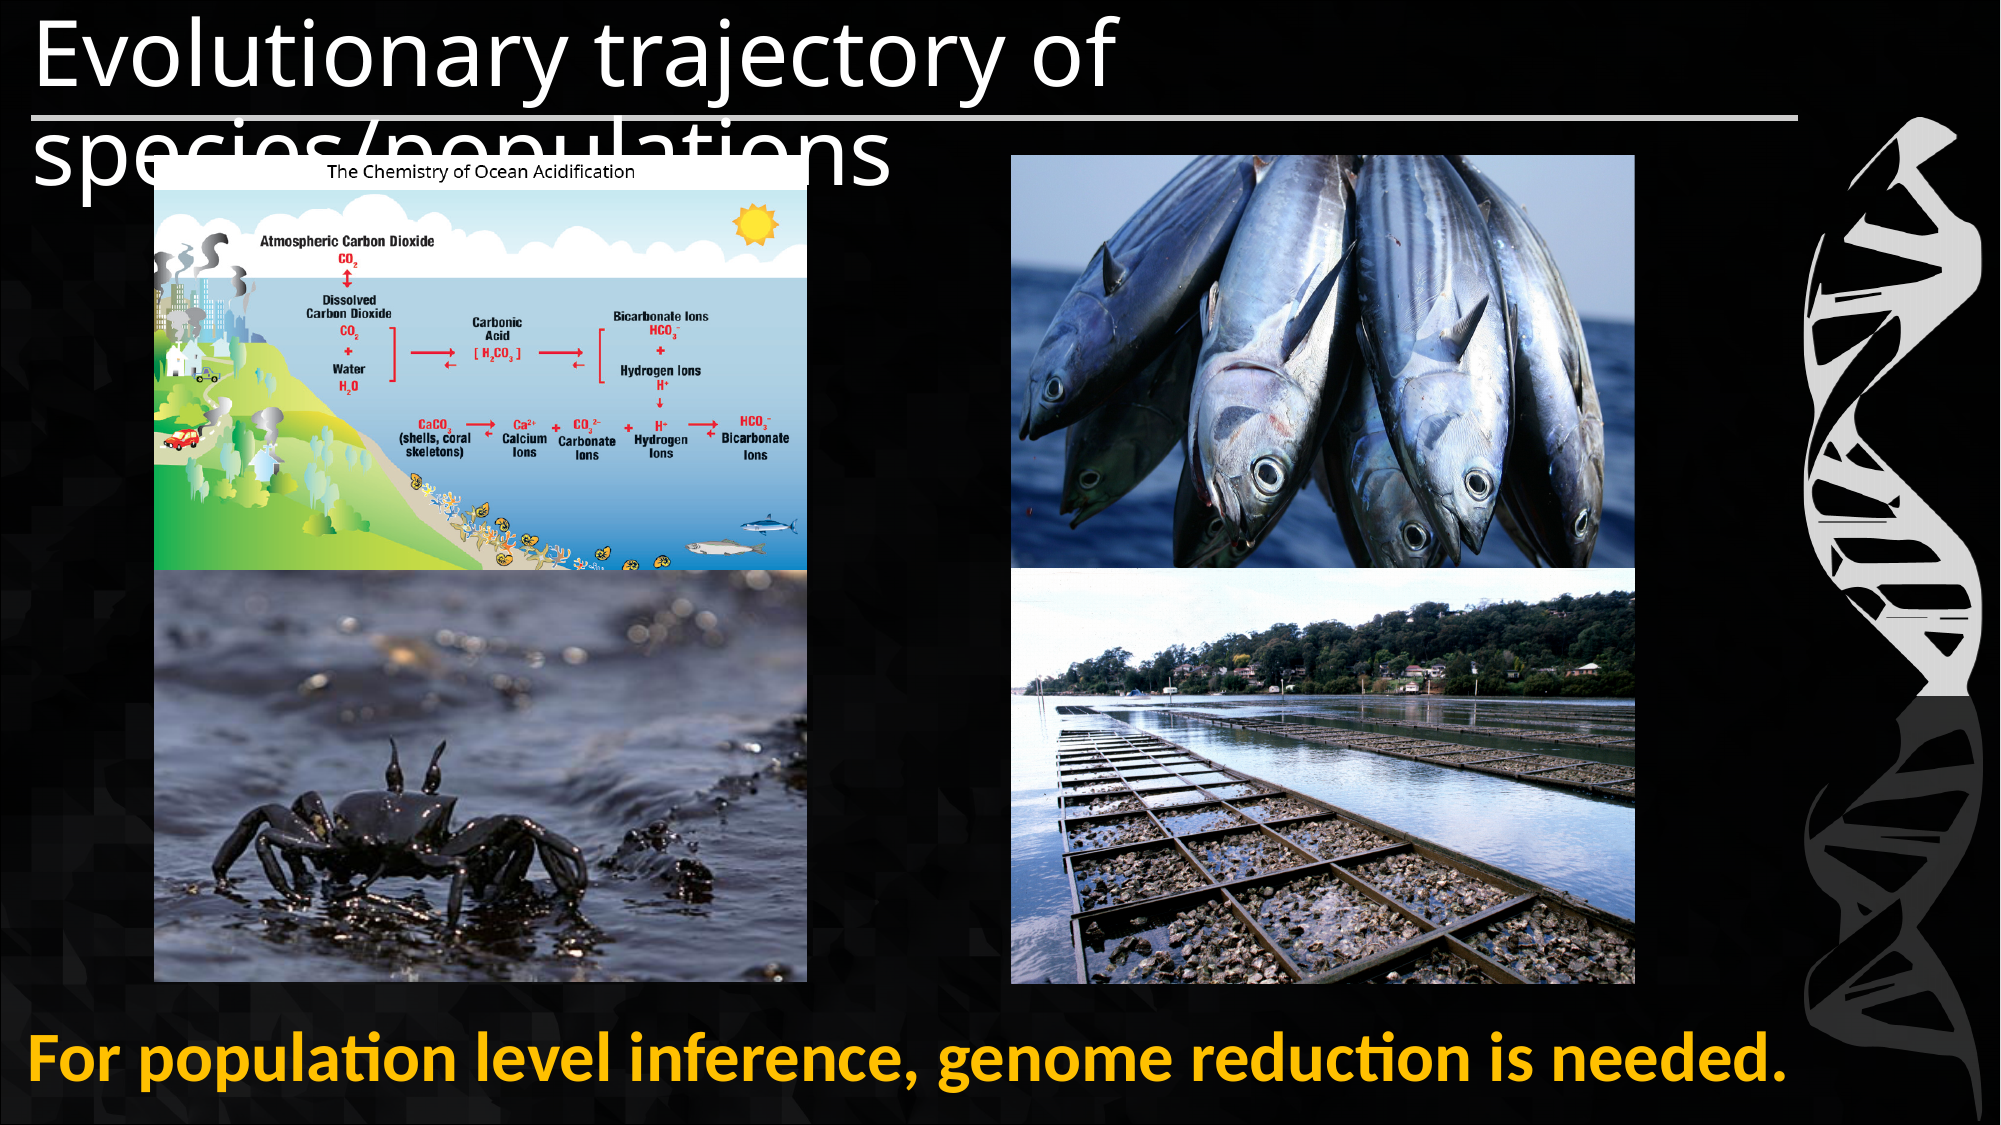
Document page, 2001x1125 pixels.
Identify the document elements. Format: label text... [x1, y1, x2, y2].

picture [1, 1, 1999, 1124]
title Evolutionary trajectory of species/populations [16, 0, 1805, 218]
list For population level inference, genome reduction is needed. [7, 1013, 1812, 1125]
